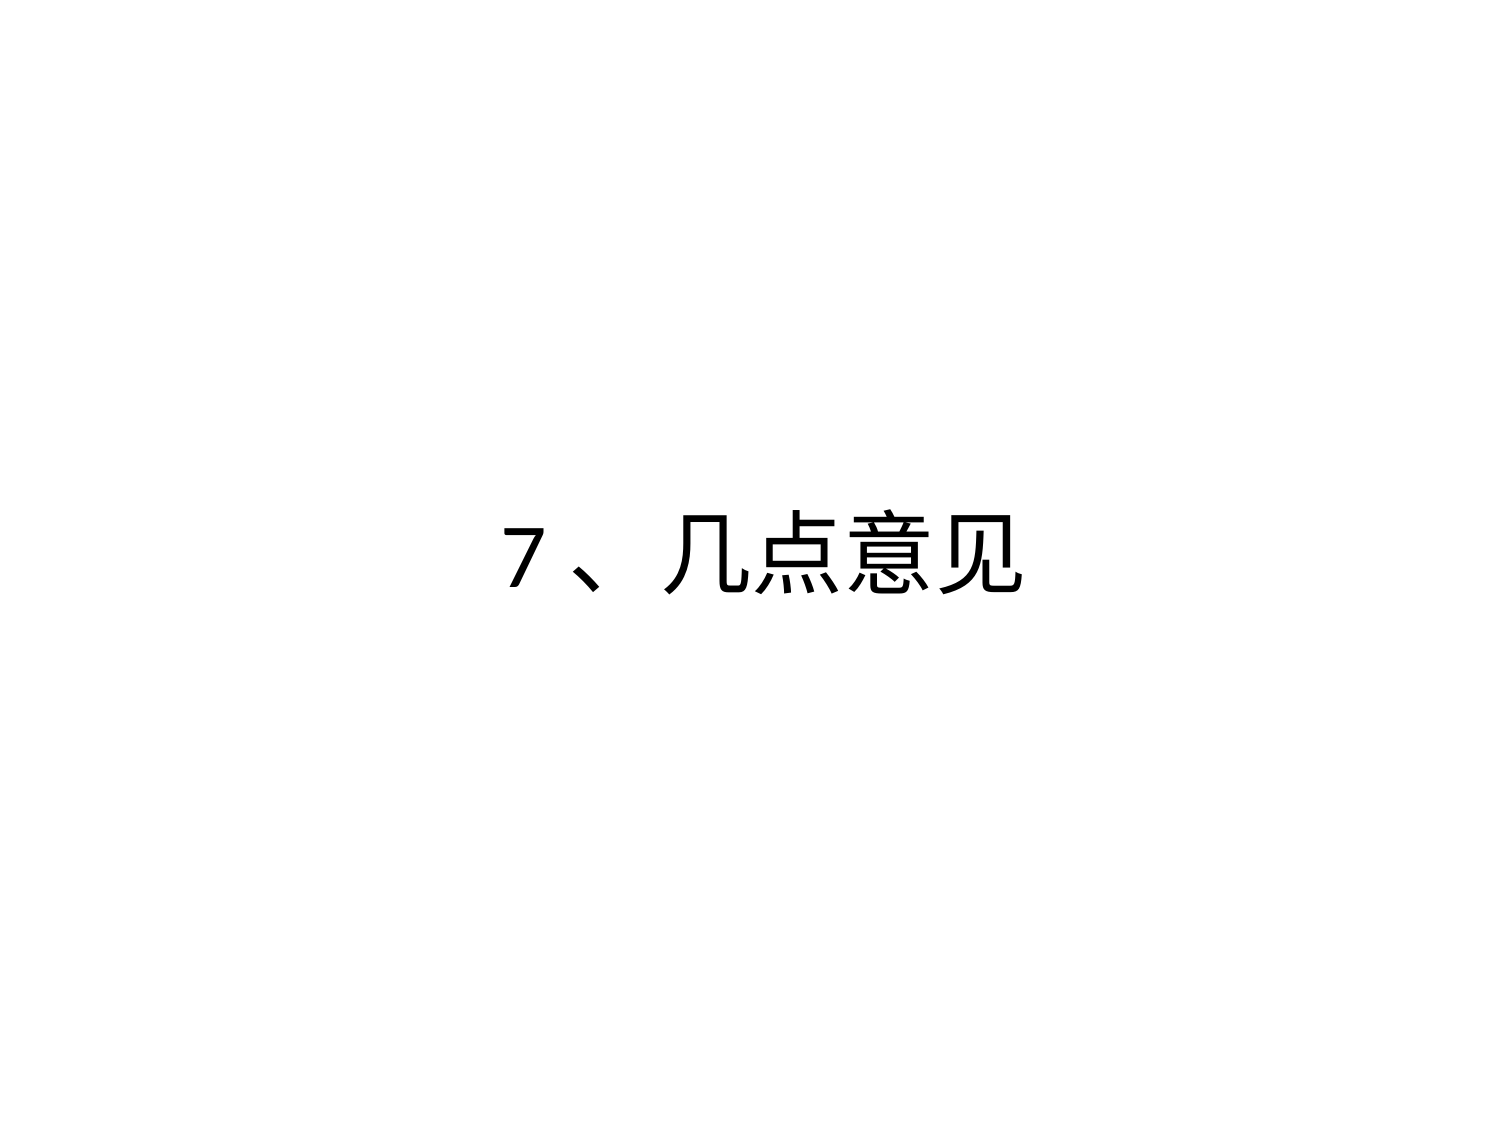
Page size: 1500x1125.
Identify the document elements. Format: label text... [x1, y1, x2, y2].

title 7、几点意见 [88, 373, 1439, 728]
